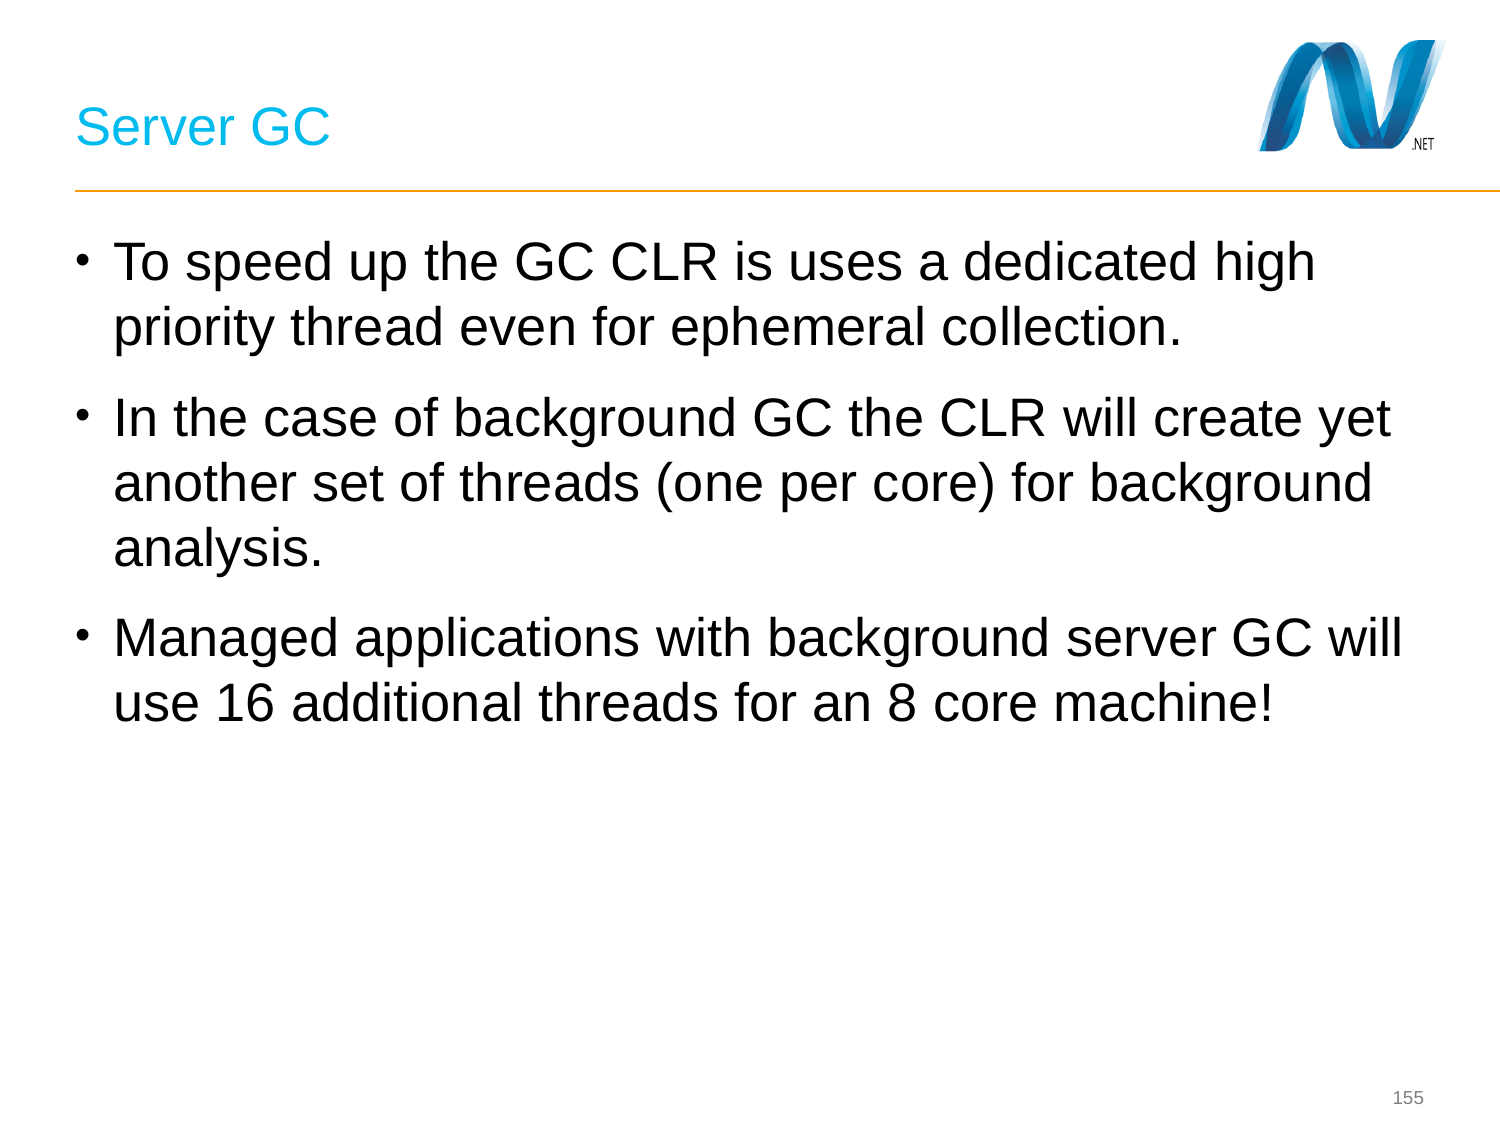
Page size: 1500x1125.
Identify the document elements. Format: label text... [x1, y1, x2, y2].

list To speed up the GC CLR is uses a dedicated high priority thread even for ephemeral collection. In the case of background GC the CLR will create yet another set of threads (one per core) for background analysis. Managed applications with background server GC will use 16 additional threads for an 8 core machine! [75, 226, 1425, 1038]
picture [1253, 26, 1450, 177]
title Server GC [75, 27, 1422, 157]
